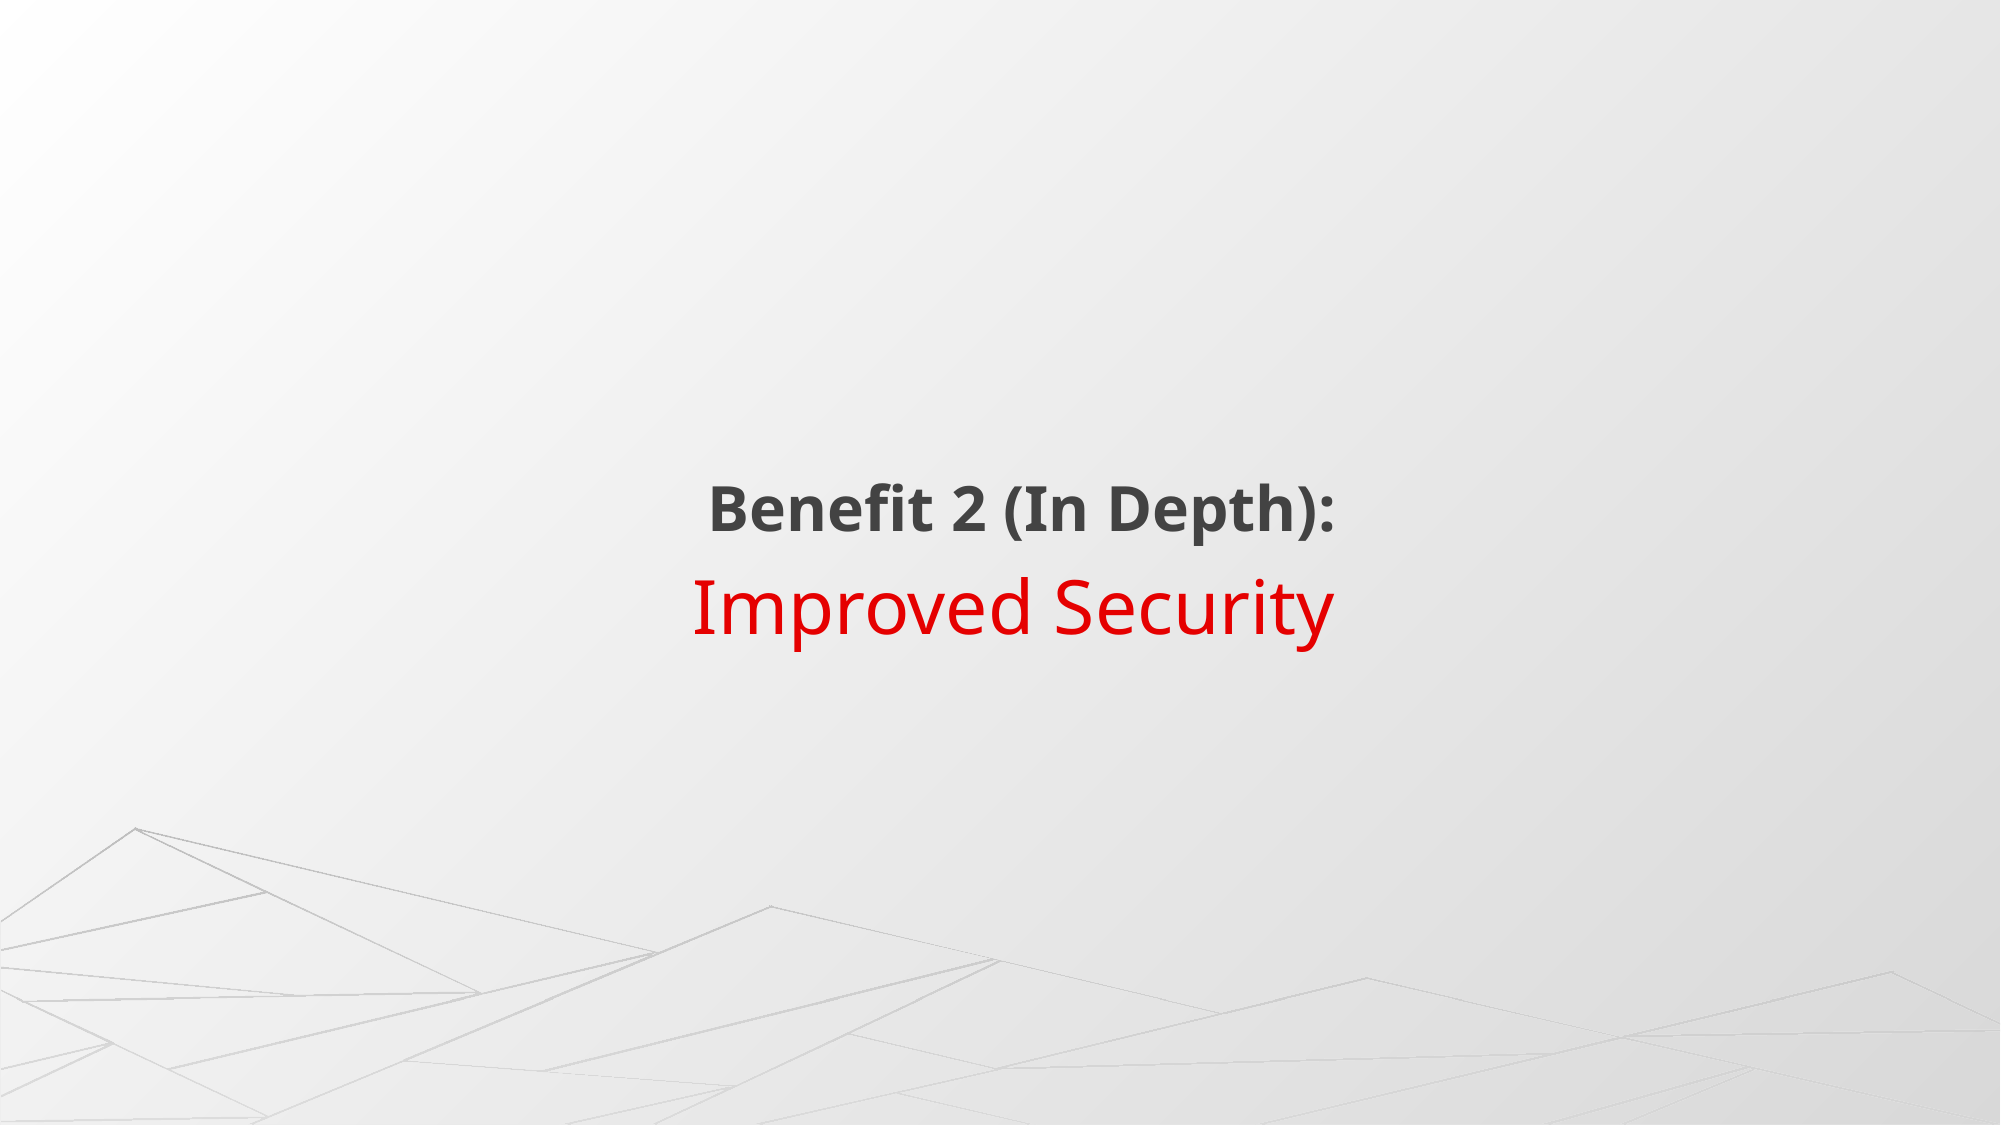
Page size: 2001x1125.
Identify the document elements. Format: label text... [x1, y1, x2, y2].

title Improved Security [692, 569, 1403, 652]
title Benefit 2 (In Depth): [707, 470, 1505, 553]
